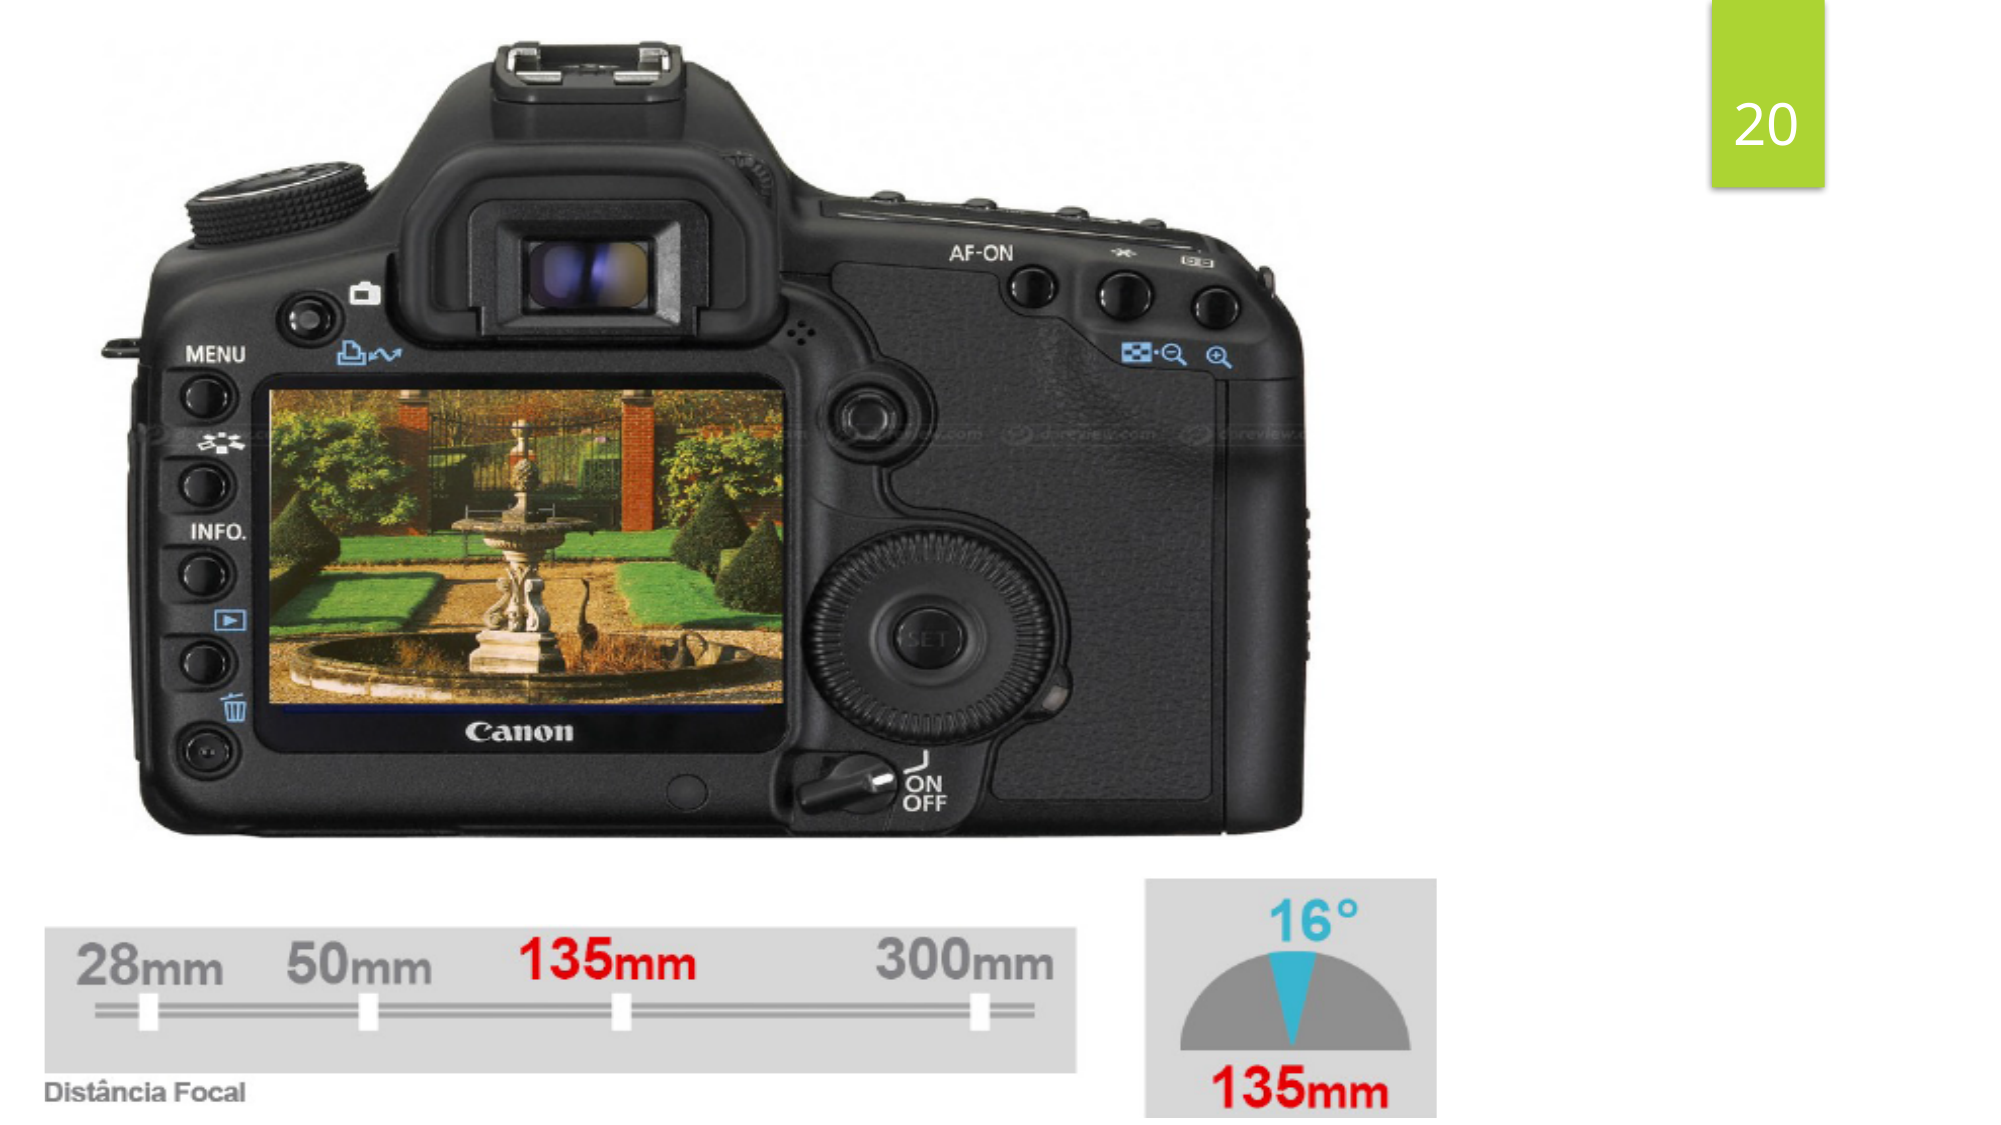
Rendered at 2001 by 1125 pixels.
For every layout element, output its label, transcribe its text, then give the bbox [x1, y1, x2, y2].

slide_number 20 [1698, 48, 1836, 175]
picture [44, 38, 1437, 1118]
